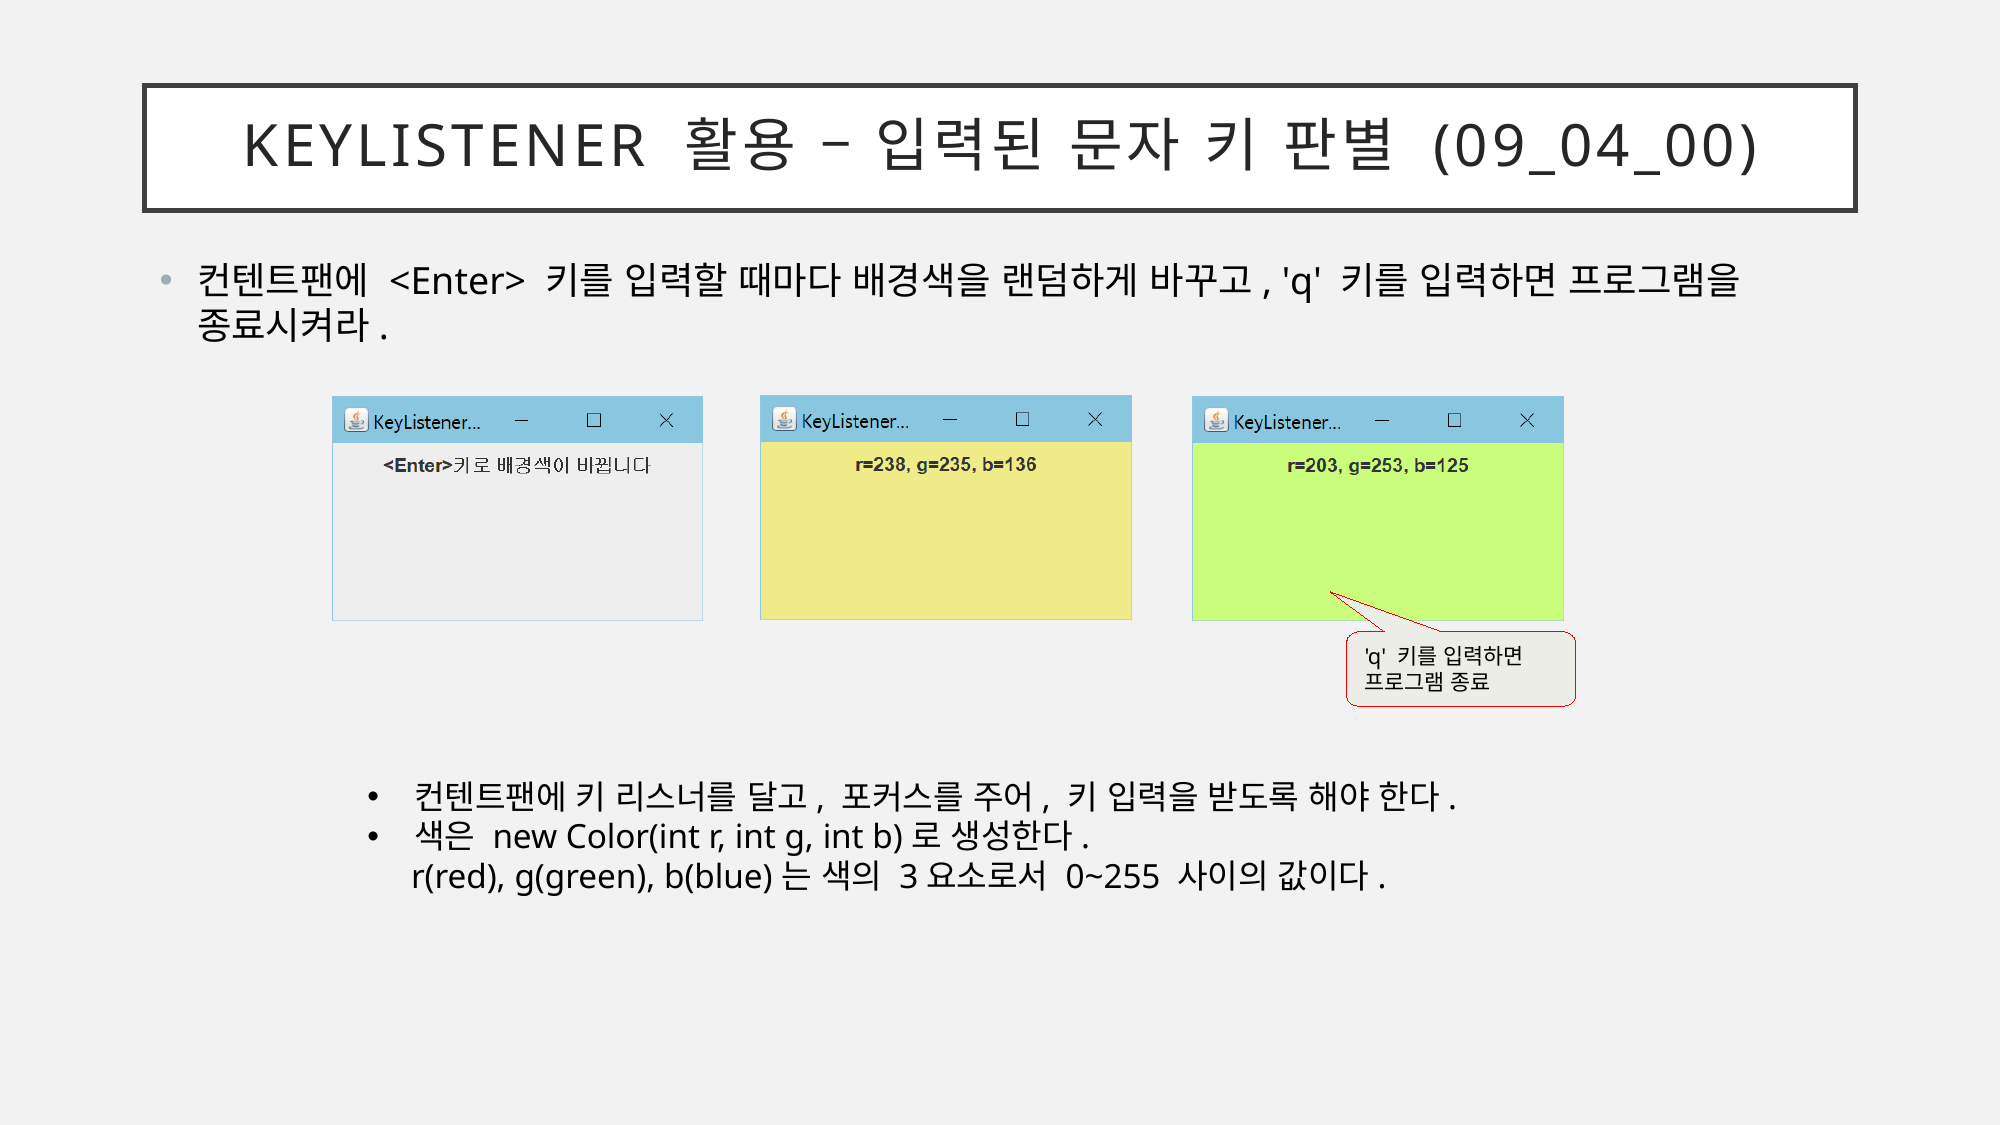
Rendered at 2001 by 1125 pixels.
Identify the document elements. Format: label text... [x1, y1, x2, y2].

text_box 'q' 키를 입력하면 프로그램 종료 [1346, 621, 1576, 707]
list 컨텐트팬에 <Enter> 키를 입력할 때마다 배경색을 랜덤하게 바꾸고, 'q' 키를 입력하면 프로그램을 종료시켜라. [144, 249, 1856, 357]
picture [1192, 396, 1564, 621]
picture [331, 396, 703, 621]
picture [760, 395, 1132, 620]
text_box 컨텐트팬에 키 리스너를 달고, 포커스를 주어, 키 입력을 받도록 해야 한다. 색은 new Color(int r, int g, int b)로 생성한다. r(red), g(green), b(blue)는 색의 3요소로서 0~255 사이의 값이다. [352, 768, 1703, 903]
title KeyListener 활용 – 입력된 문자 키 판별 (09_04_00) [142, 83, 1858, 213]
